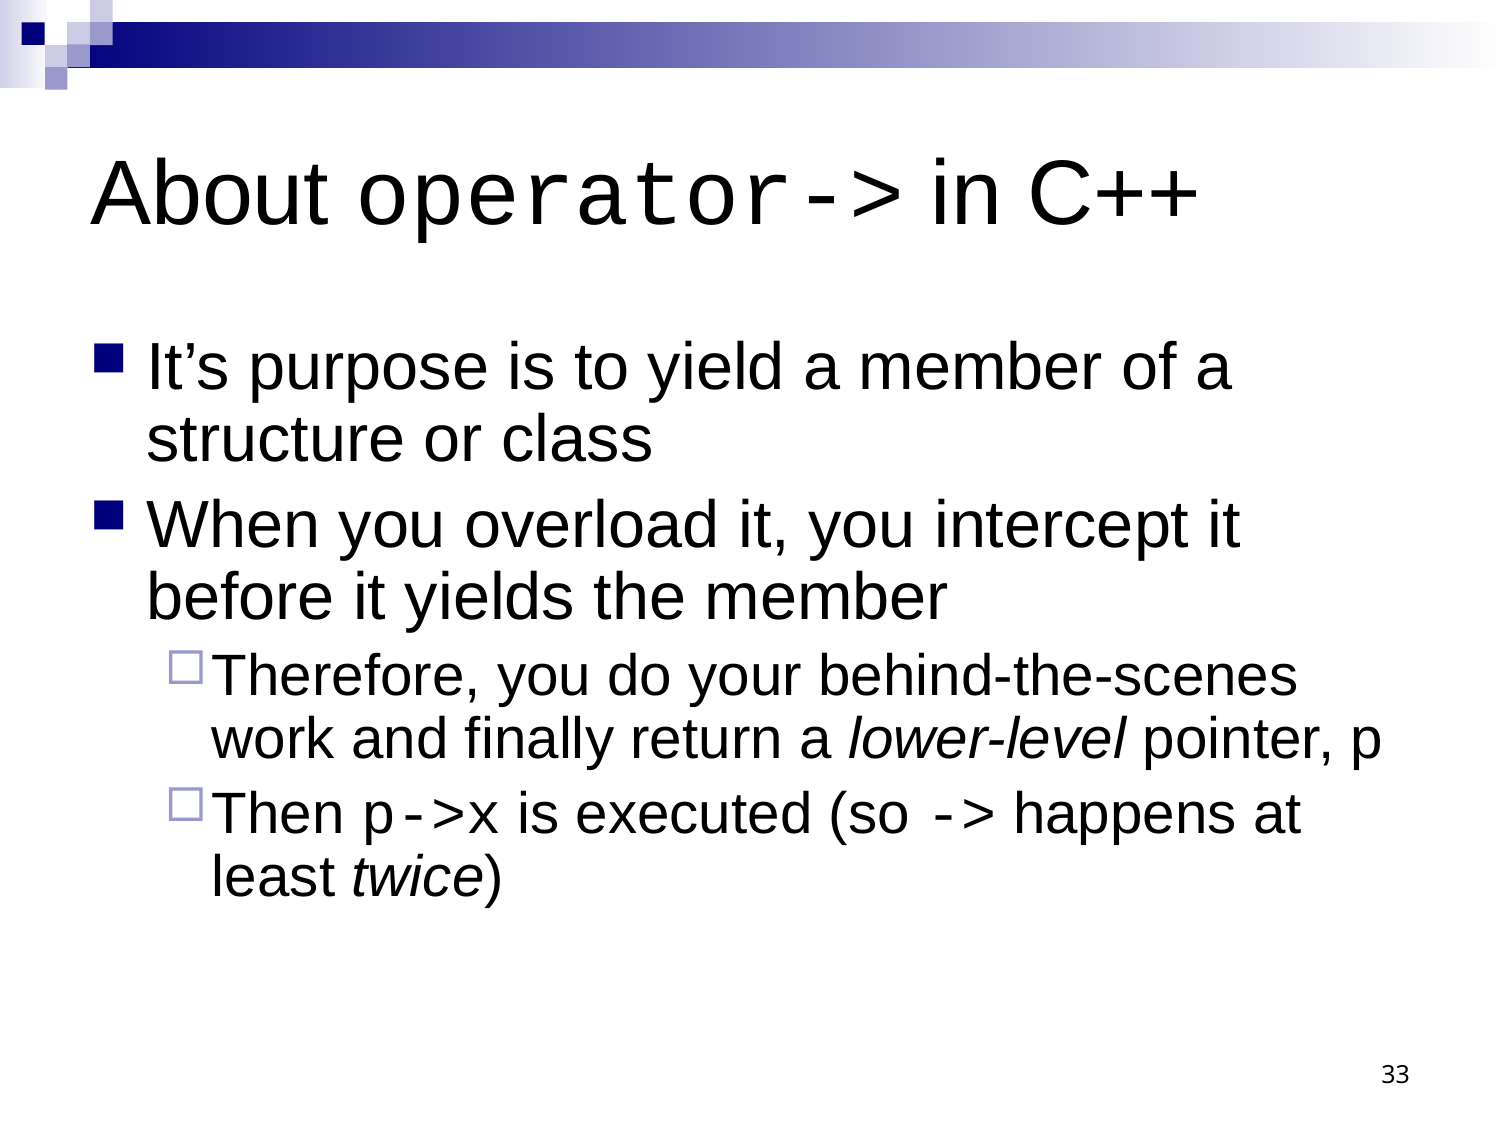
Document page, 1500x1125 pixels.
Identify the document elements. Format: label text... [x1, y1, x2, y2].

list It’s purpose is to yield a member of a structure or class When you overload it, you intercept it before it yields the member Therefore, you do your behind-the-scenes work and finally return a lower-level pointer, p Then p->x is executed (so -> happens at least twice) [75, 324, 1425, 963]
slide_number 33 [1074, 1025, 1425, 1100]
title About operator-> in C++ [75, 75, 1425, 300]
